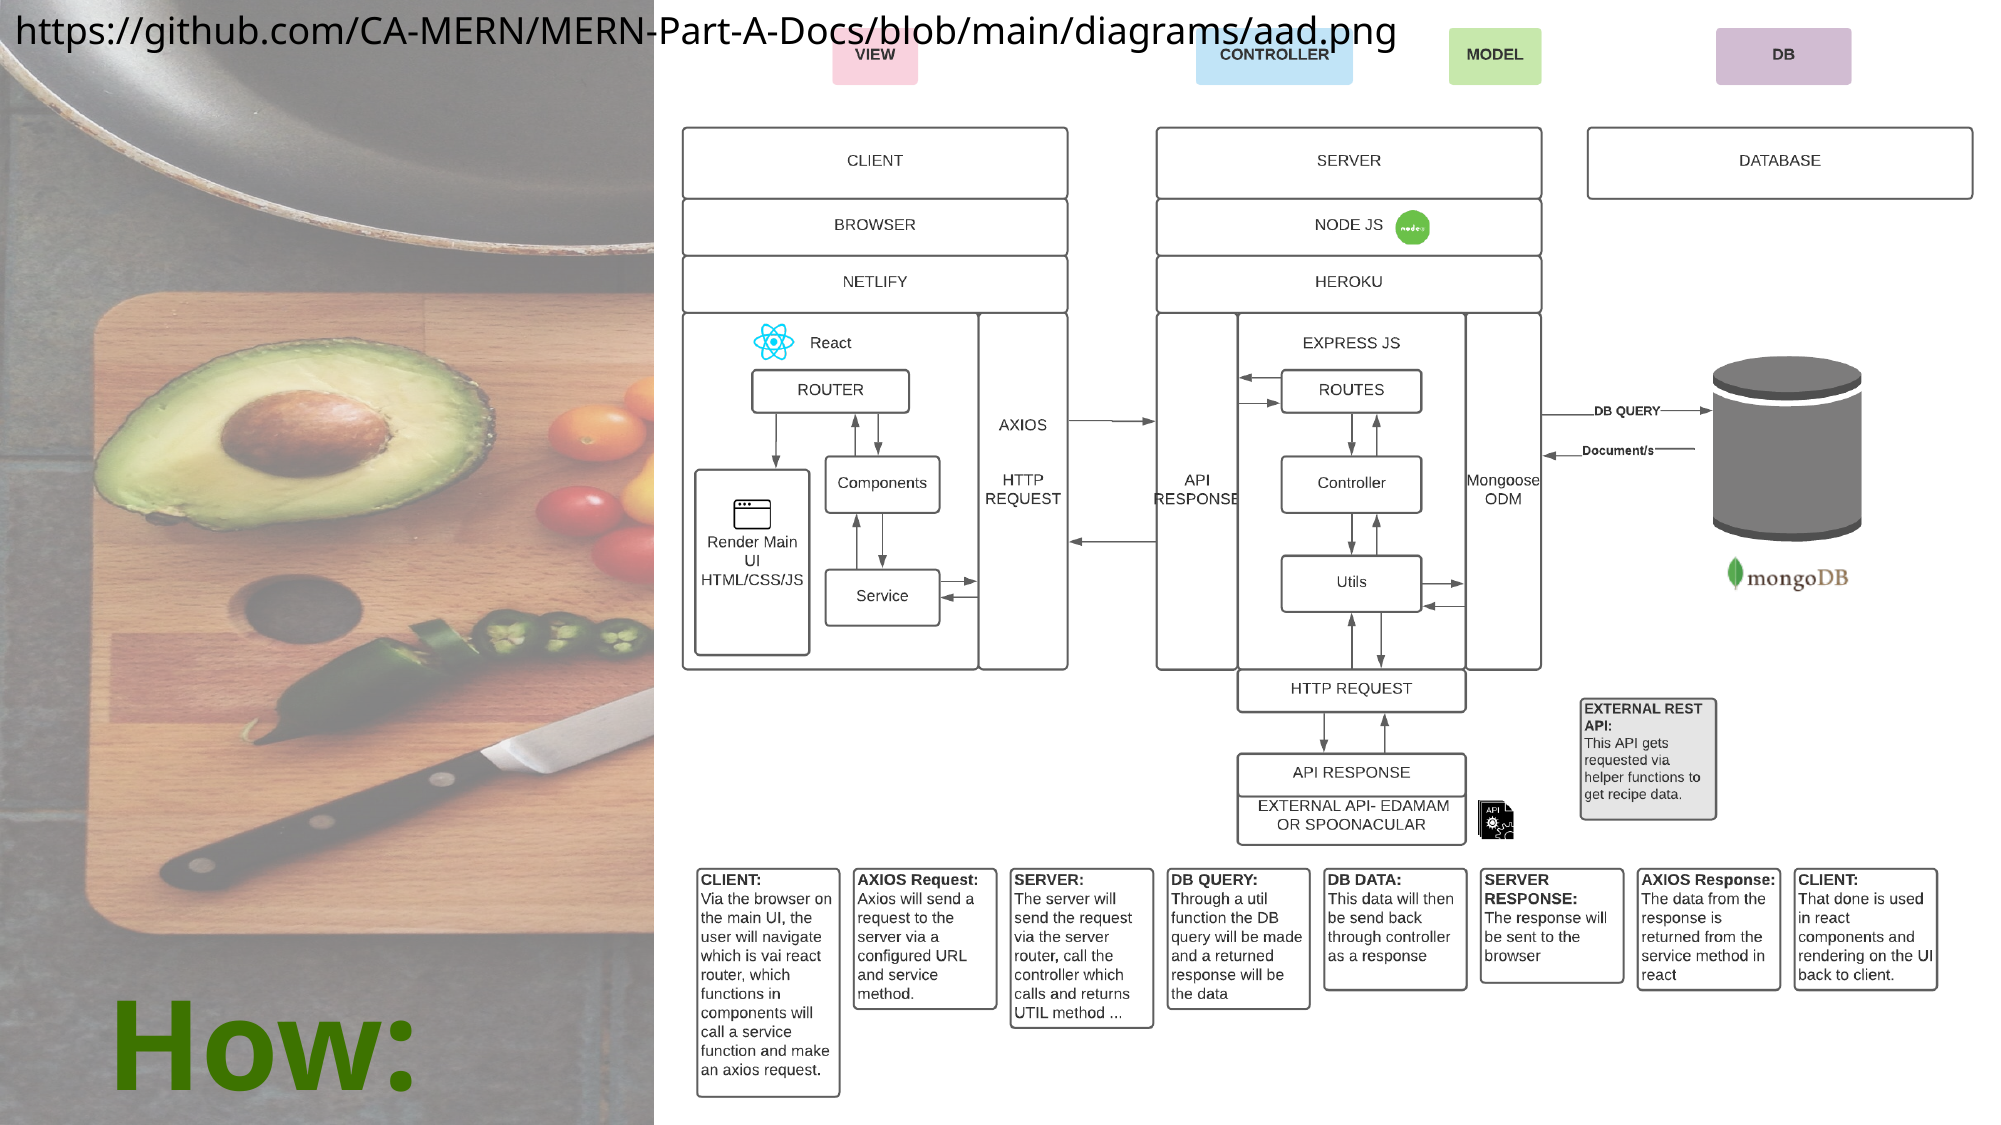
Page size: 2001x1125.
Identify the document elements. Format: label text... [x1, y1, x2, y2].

picture [654, 0, 2000, 1125]
text_box https://github.com/CA-MERN/MERN-Part-A-Docs/blob/main/diagrams/aad.png [0, 0, 654, 60]
title How: [0, 939, 527, 1125]
